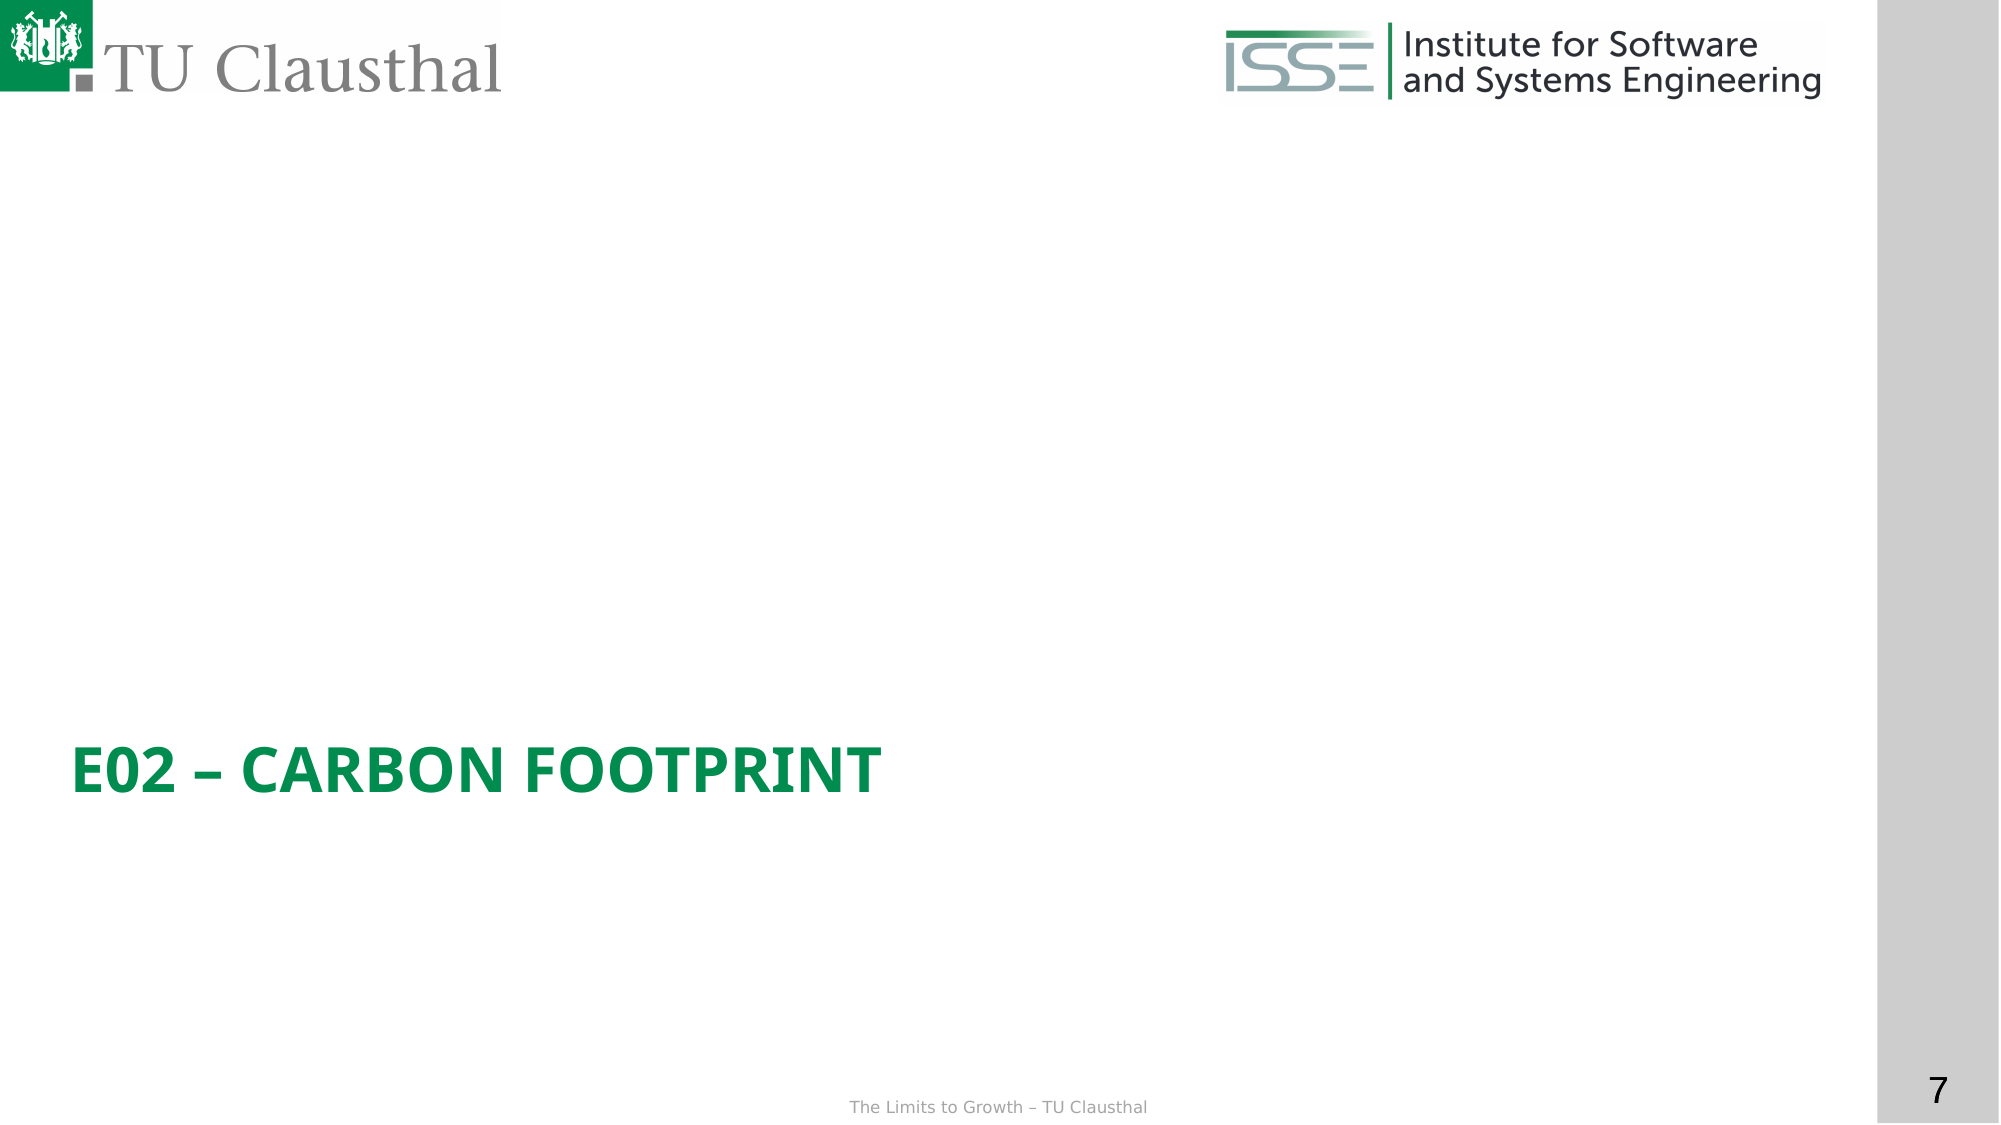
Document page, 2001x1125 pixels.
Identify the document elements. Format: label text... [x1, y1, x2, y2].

picture [1218, 22, 1826, 106]
picture [0, 0, 501, 92]
text_box E02 – Carbon Footprint [55, 722, 1817, 944]
